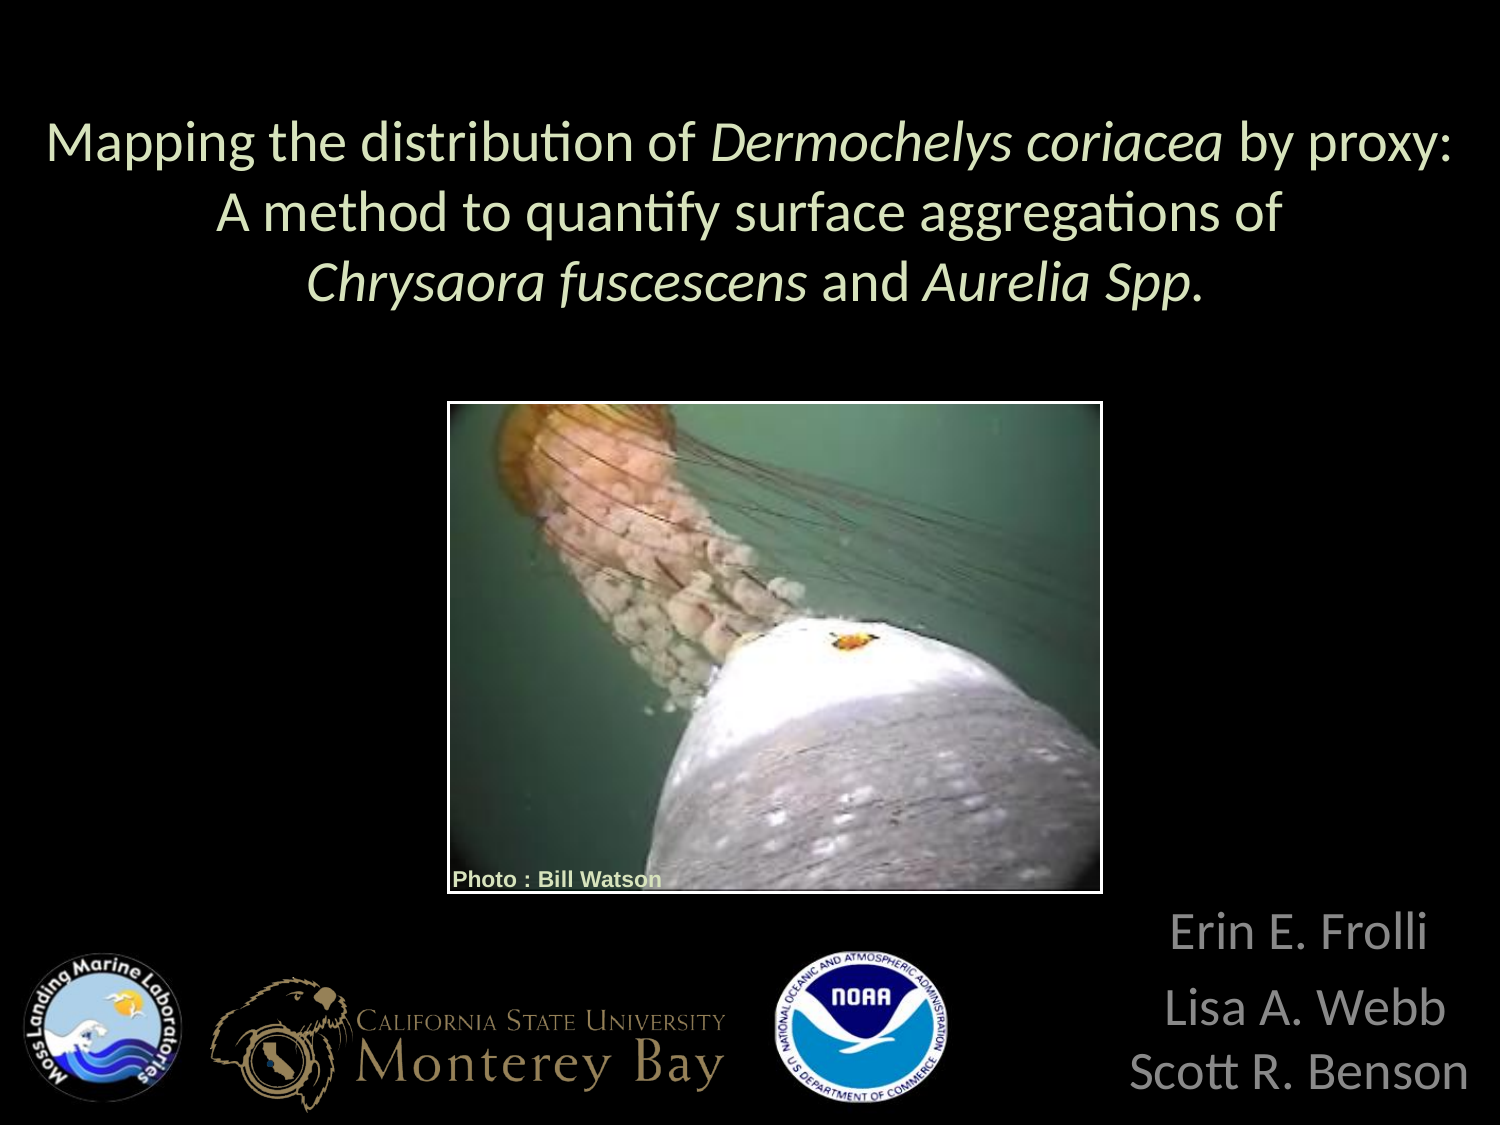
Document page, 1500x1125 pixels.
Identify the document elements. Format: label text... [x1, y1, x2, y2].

subtitle Erin E. Frolli Lisa A. Webb Scott R. Benson [1100, 887, 1500, 1113]
title Mapping the distribution of Dermochelys coriacea by proxy: A method to quantify surface aggregations of Chrysaora fuscescens and Aurelia Spp. [12, 24, 1488, 391]
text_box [0, 912, 976, 1125]
text_box Photo : Bill Watson [437, 857, 700, 900]
picture [449, 403, 1101, 892]
